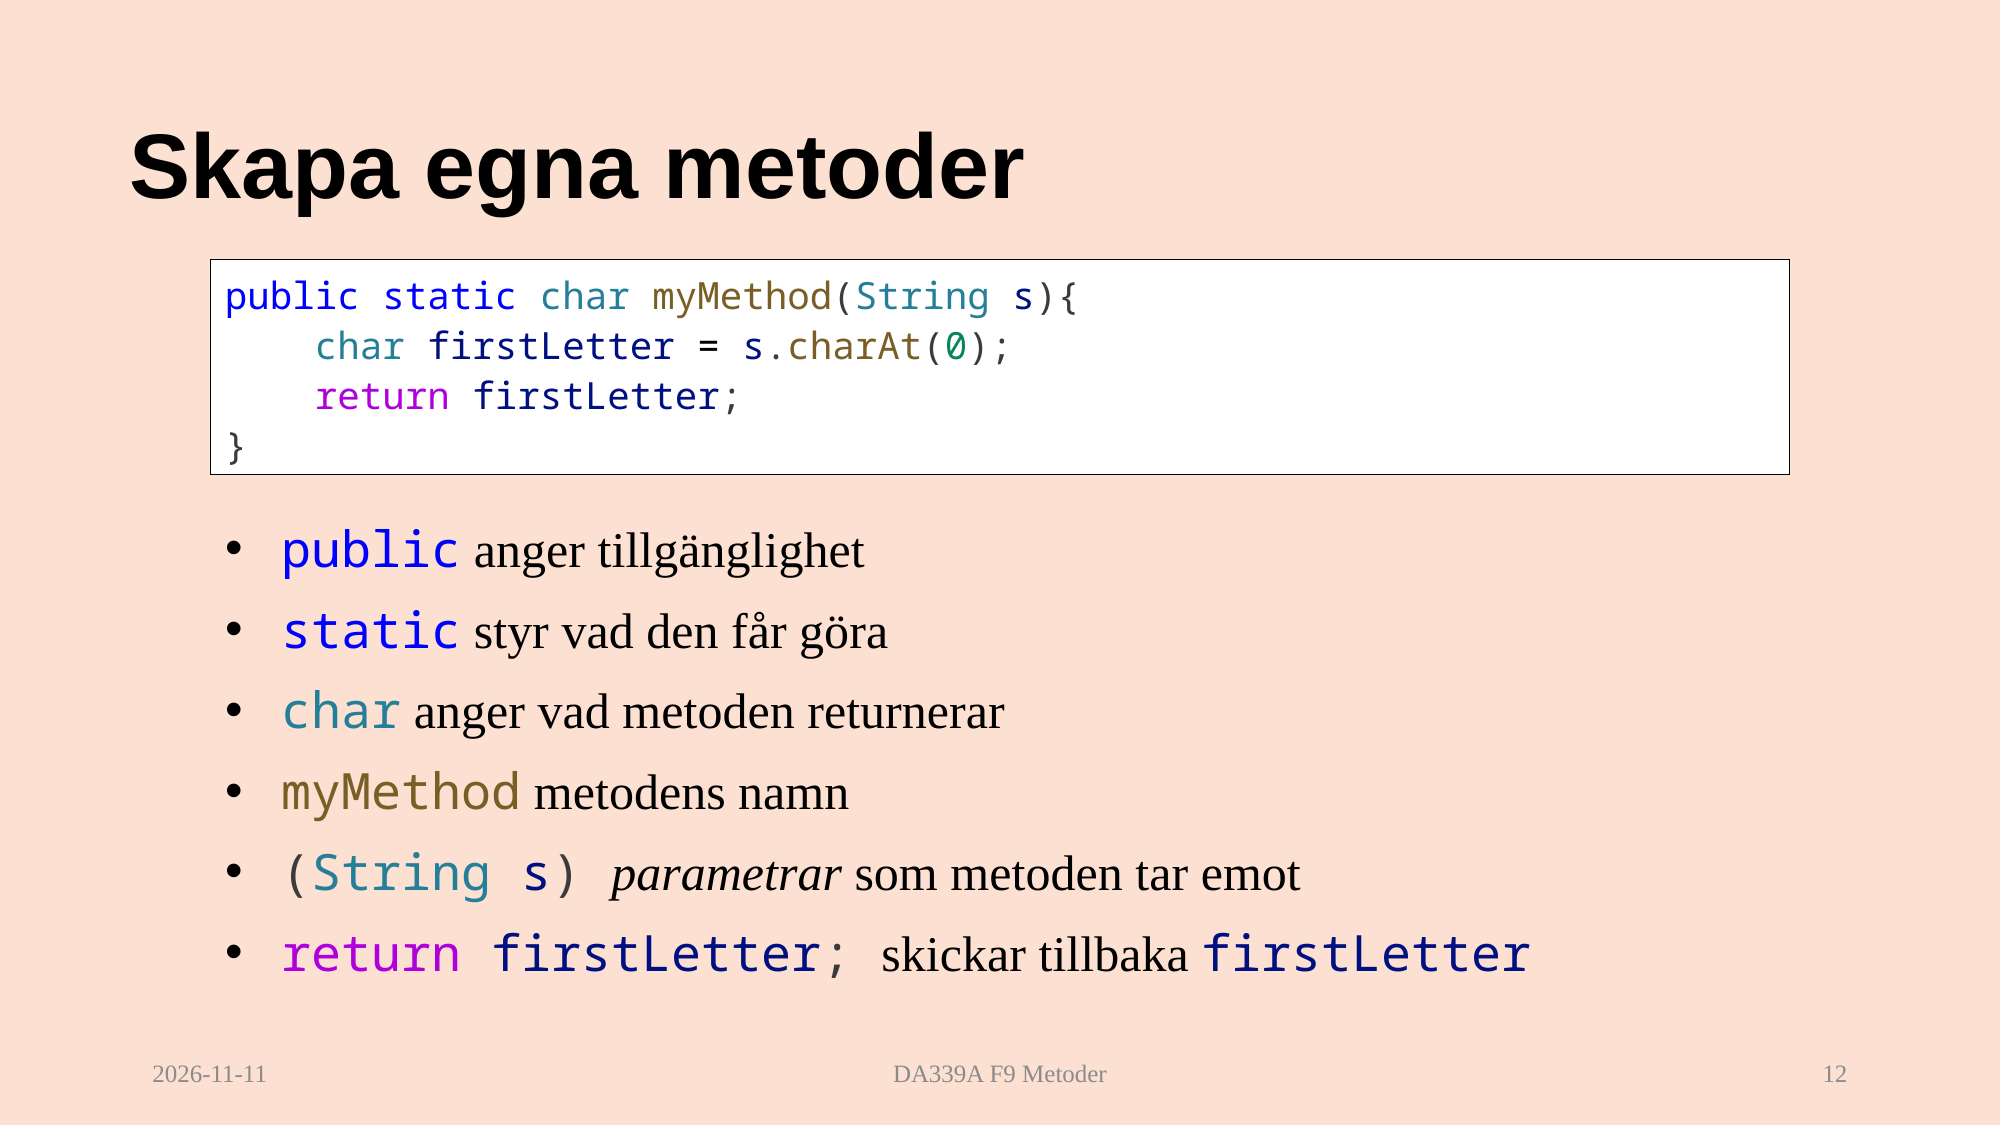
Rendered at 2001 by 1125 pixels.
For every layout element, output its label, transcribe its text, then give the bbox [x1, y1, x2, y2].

title Skapa egna metoder [114, 79, 1840, 260]
slide_number 12 [1412, 1042, 1863, 1103]
text_box public static char myMethod(String s){ char firstLetter = s.charAt(0); return firstLetter; } [210, 259, 1790, 475]
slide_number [137, 1042, 588, 1103]
footer DA339A F9 Metoder [662, 1042, 1338, 1103]
list public anger tillgänglighet static styr vad den får göra char anger vad metoden returnerar myMethod metodens namn (String s) parametrar som metoden tar emot return firstLetter; skickar tillbaka firstLetter [210, 509, 1790, 1007]
